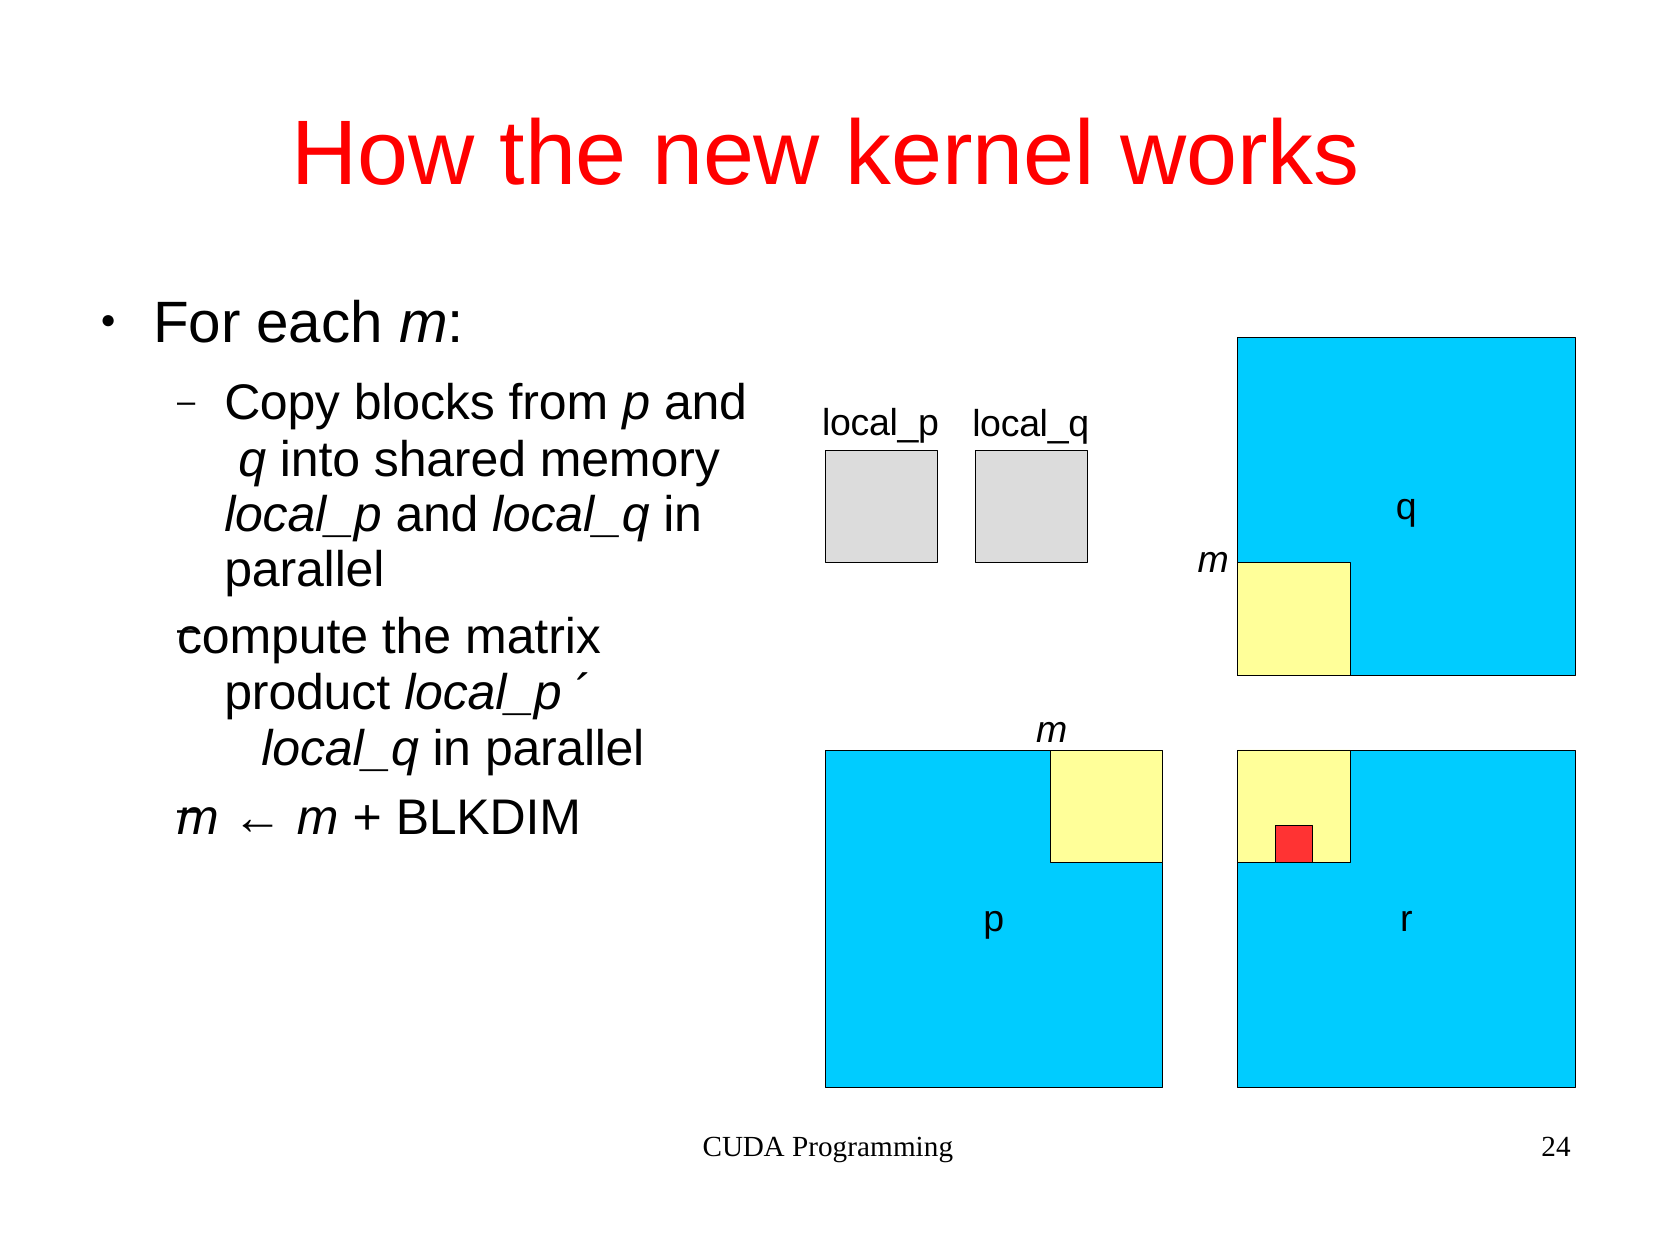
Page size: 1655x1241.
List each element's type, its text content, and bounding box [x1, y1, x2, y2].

text_box local_q [970, 396, 1093, 444]
text_box local_p [819, 396, 943, 444]
text_box p [981, 892, 1007, 940]
text_box [1237, 749, 1351, 863]
text_box [1237, 337, 1576, 676]
text_box [825, 450, 938, 563]
title How the new kernel works [289, 90, 1363, 301]
text_box – Copy blocks from p and q into shared memory local_p and local_q in parallel compute the matrix product local_p ´ local_q in parallel m ← m + BLKDIM [174, 363, 752, 845]
text_box [1050, 750, 1163, 863]
text_box r [1400, 892, 1415, 940]
text_box [825, 750, 1163, 1088]
slide_number 24 [1523, 1127, 1575, 1241]
text_box m [1195, 532, 1231, 580]
text_box [975, 450, 1088, 563]
text_box [1275, 825, 1313, 863]
text_box For each m: [151, 282, 468, 355]
text_box [1237, 562, 1351, 676]
text_box q [1395, 479, 1419, 527]
footer CUDA Programming [700, 1127, 955, 1241]
text_box m [1033, 702, 1070, 750]
text_box ● [98, 300, 124, 335]
text_box [1237, 750, 1576, 1088]
